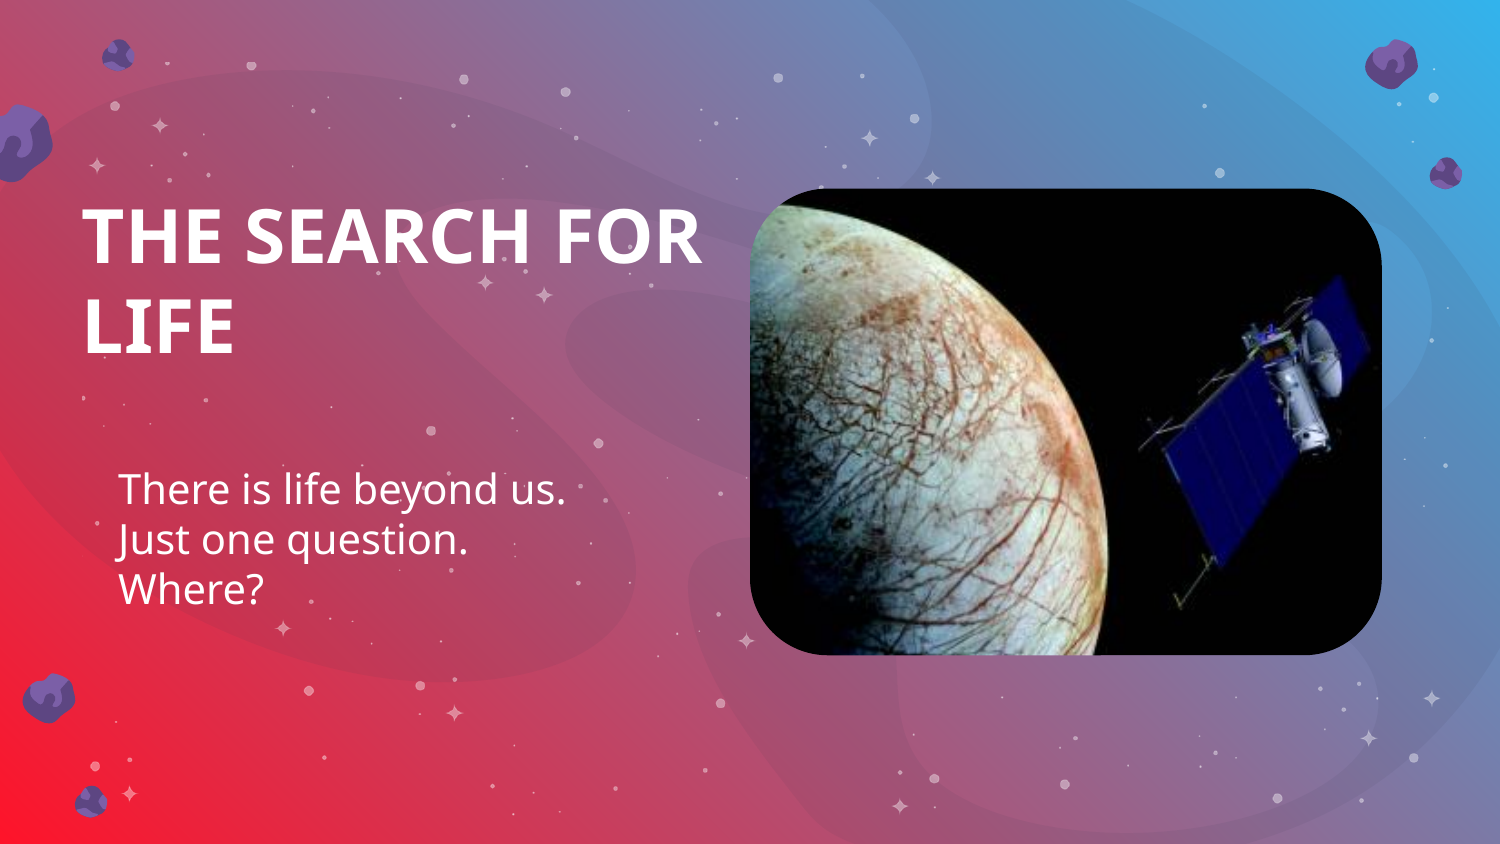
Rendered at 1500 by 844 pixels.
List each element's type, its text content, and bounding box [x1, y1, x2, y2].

picture [0, 0, 1500, 844]
subtitle There is life beyond us. Just one question. Where? [118, 462, 598, 597]
title THE SEARCH FOR LIFE [81, 188, 747, 463]
